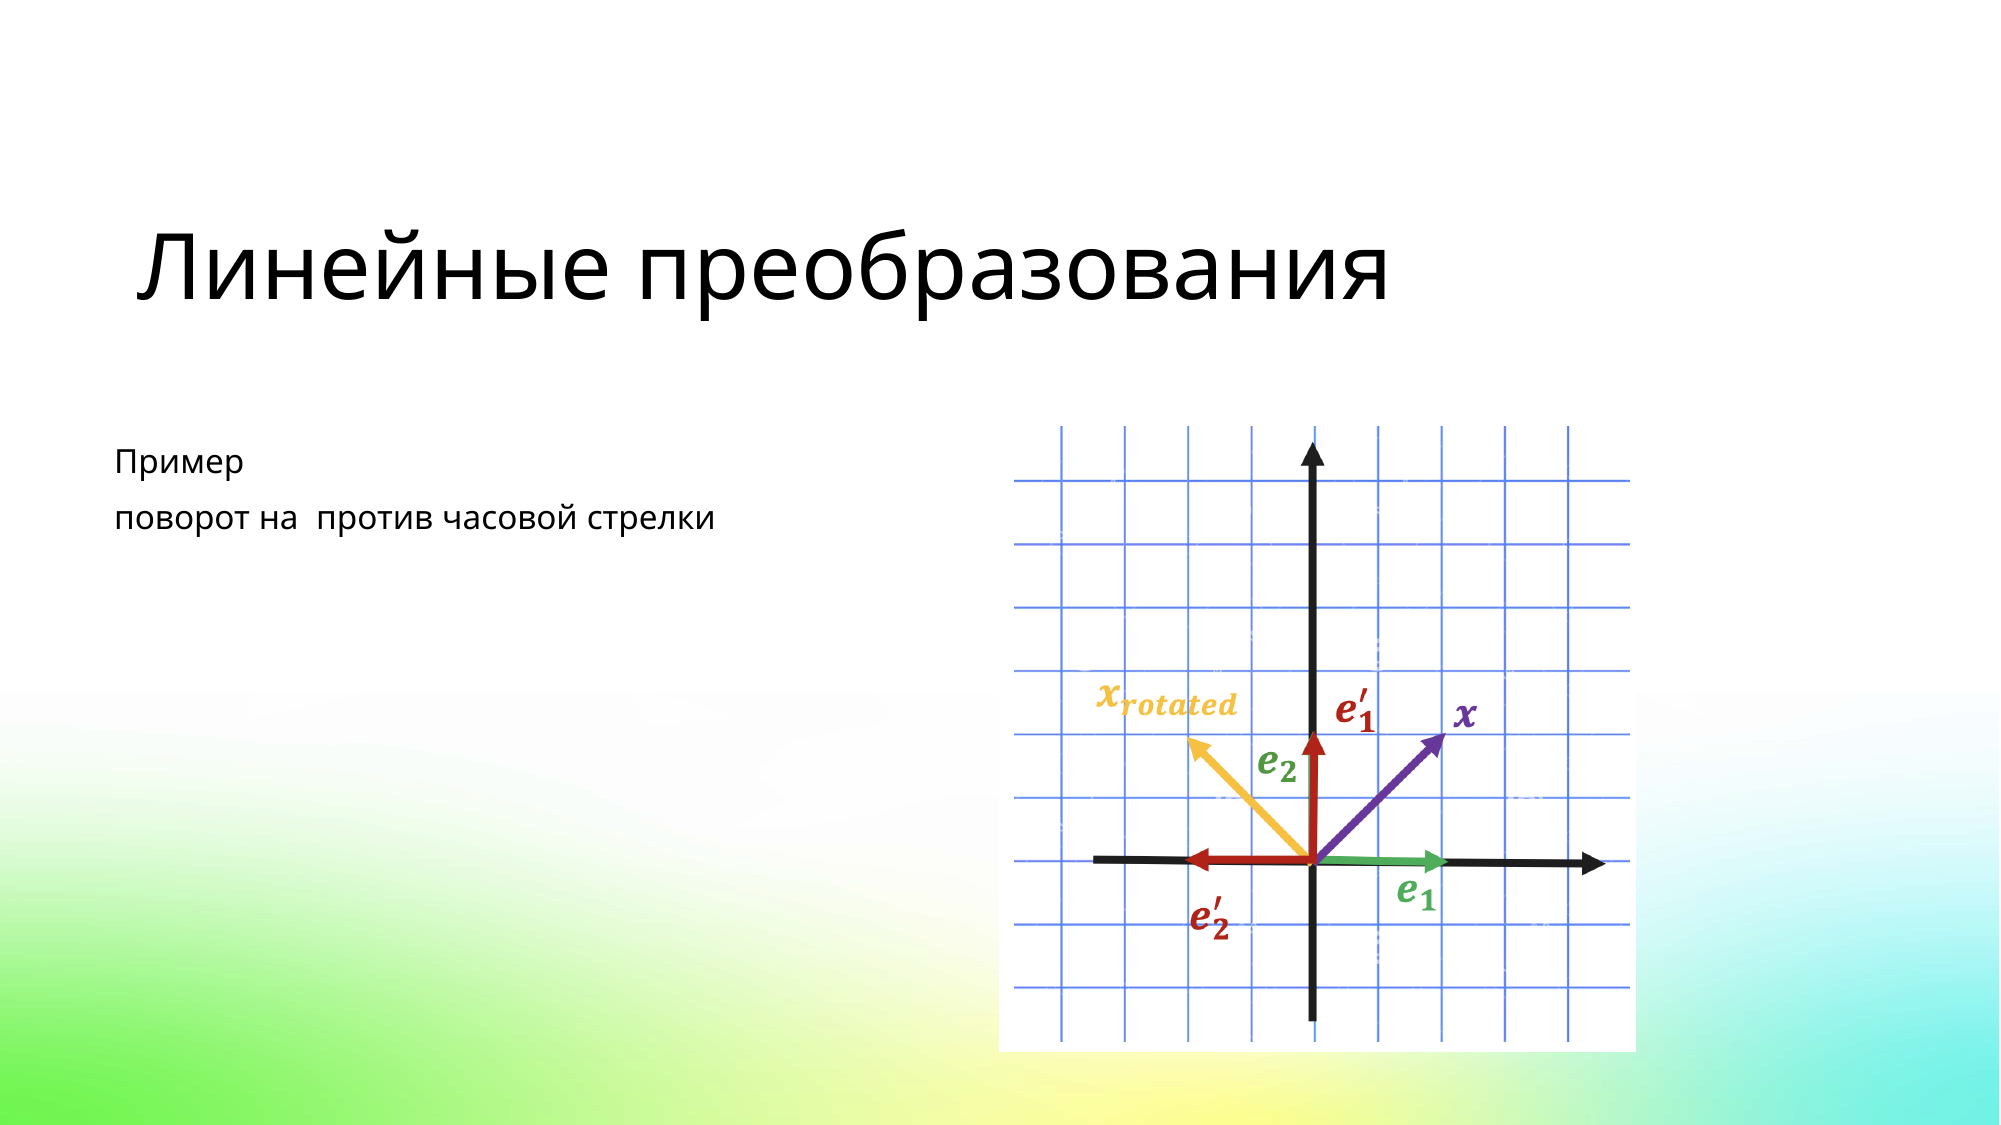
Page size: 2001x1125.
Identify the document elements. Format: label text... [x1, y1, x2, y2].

text_box Линейные преобразования [137, 208, 1501, 357]
picture [0, 420, 2000, 1125]
